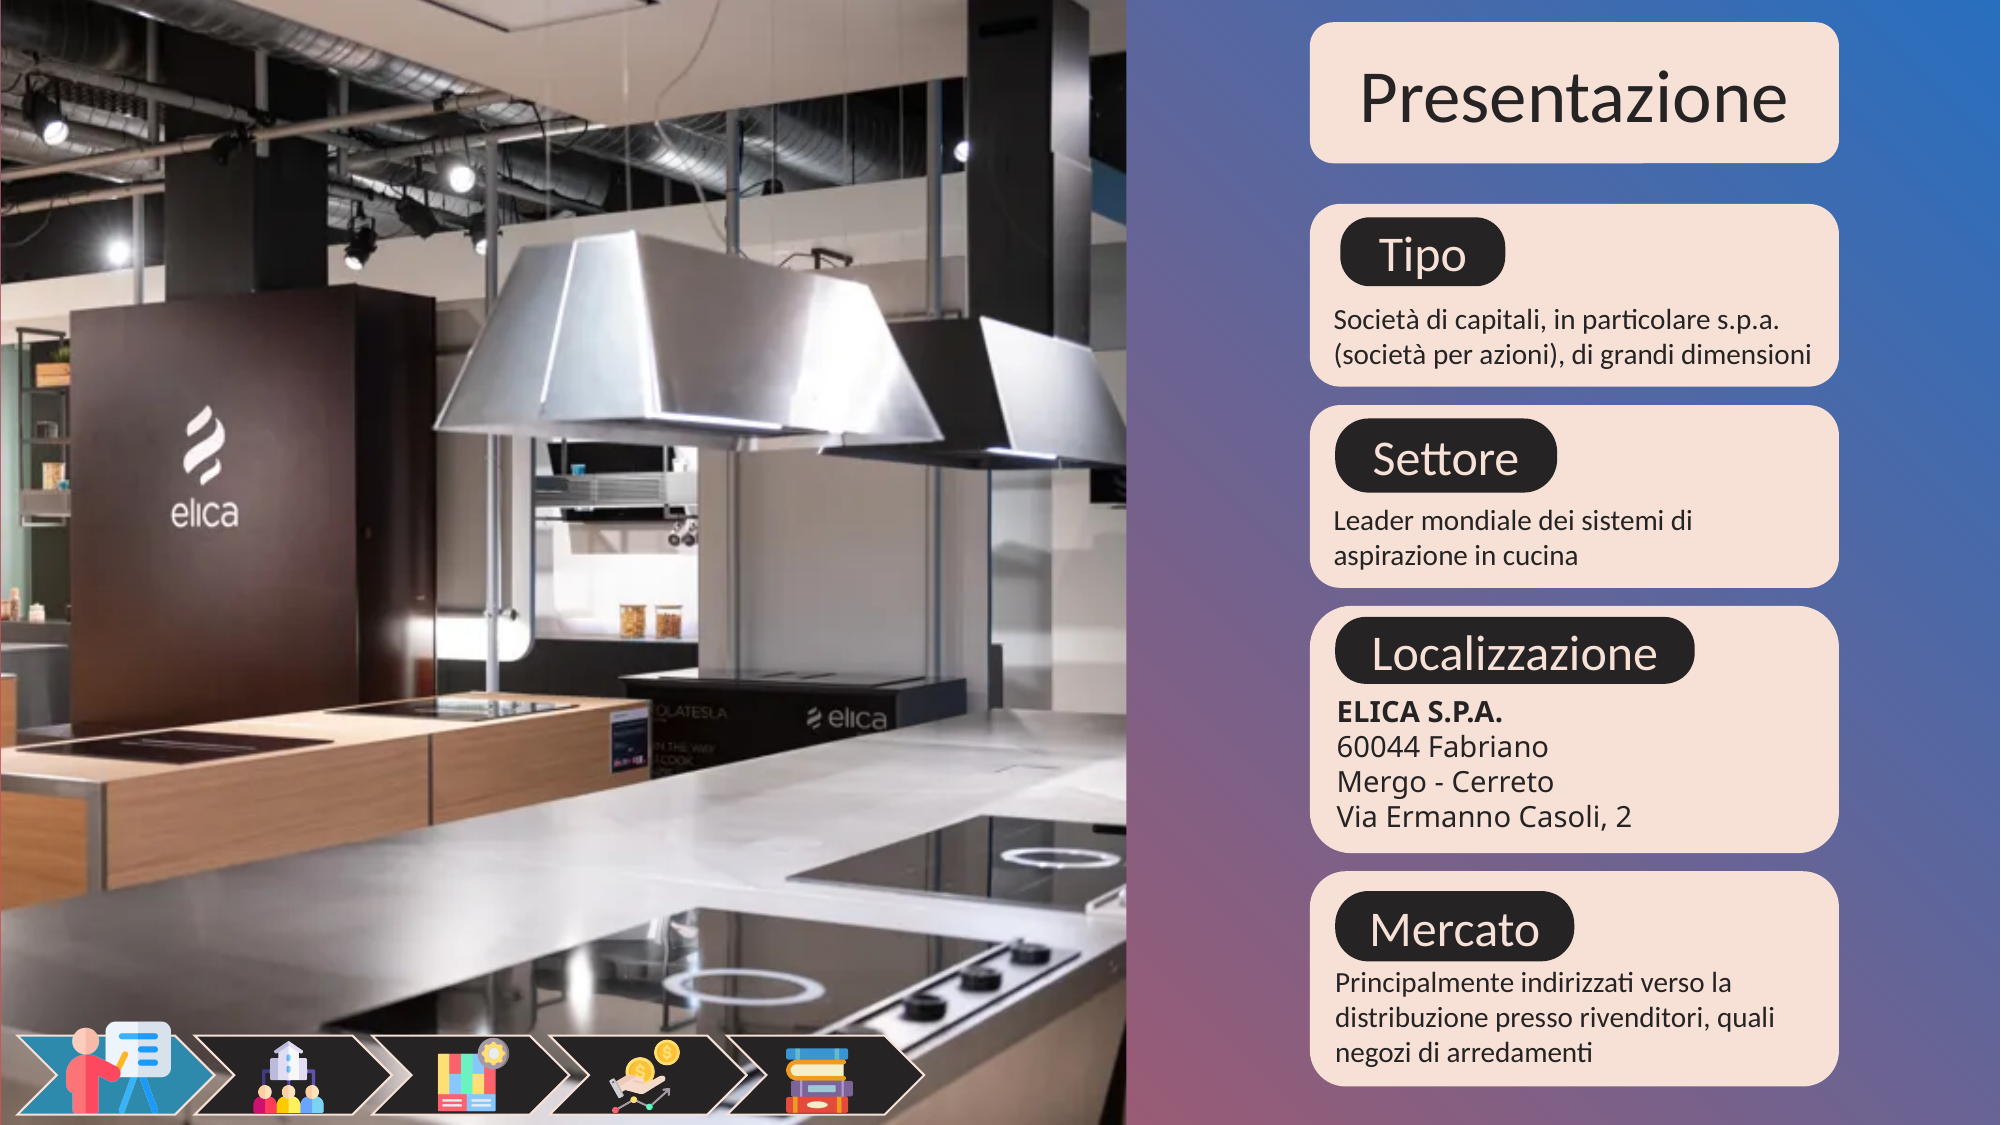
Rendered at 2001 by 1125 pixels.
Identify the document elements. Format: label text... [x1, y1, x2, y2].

picture [605, 1037, 684, 1116]
text_box Principalmente indirizzati verso la distribuzione presso rivenditori, quali negozi di arredamenti [1308, 870, 1841, 1088]
picture [434, 1035, 513, 1114]
picture [786, 1047, 853, 1114]
text_box ELICA S.P.A. 60044 Fabriano Mergo - Cerreto Via Ermanno Casoli, 2 [1308, 604, 1841, 855]
text_box Localizzazione [1334, 615, 1696, 685]
picture [0, 0, 1127, 1125]
text_box Settore [1334, 417, 1559, 494]
text_box Società di capitali, in particolare s.p.a. (società per azioni), di grandi dimensioni [1308, 202, 1841, 388]
picture [253, 1041, 324, 1113]
text_box Leader mondiale dei sistemi di aspirazione in cucina [1308, 404, 1841, 589]
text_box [17, 996, 925, 1125]
picture [66, 1015, 171, 1120]
text_box Tipo [1339, 216, 1507, 288]
text_box Mercato [1334, 889, 1576, 963]
text_box Presentazione [1308, 21, 1841, 165]
